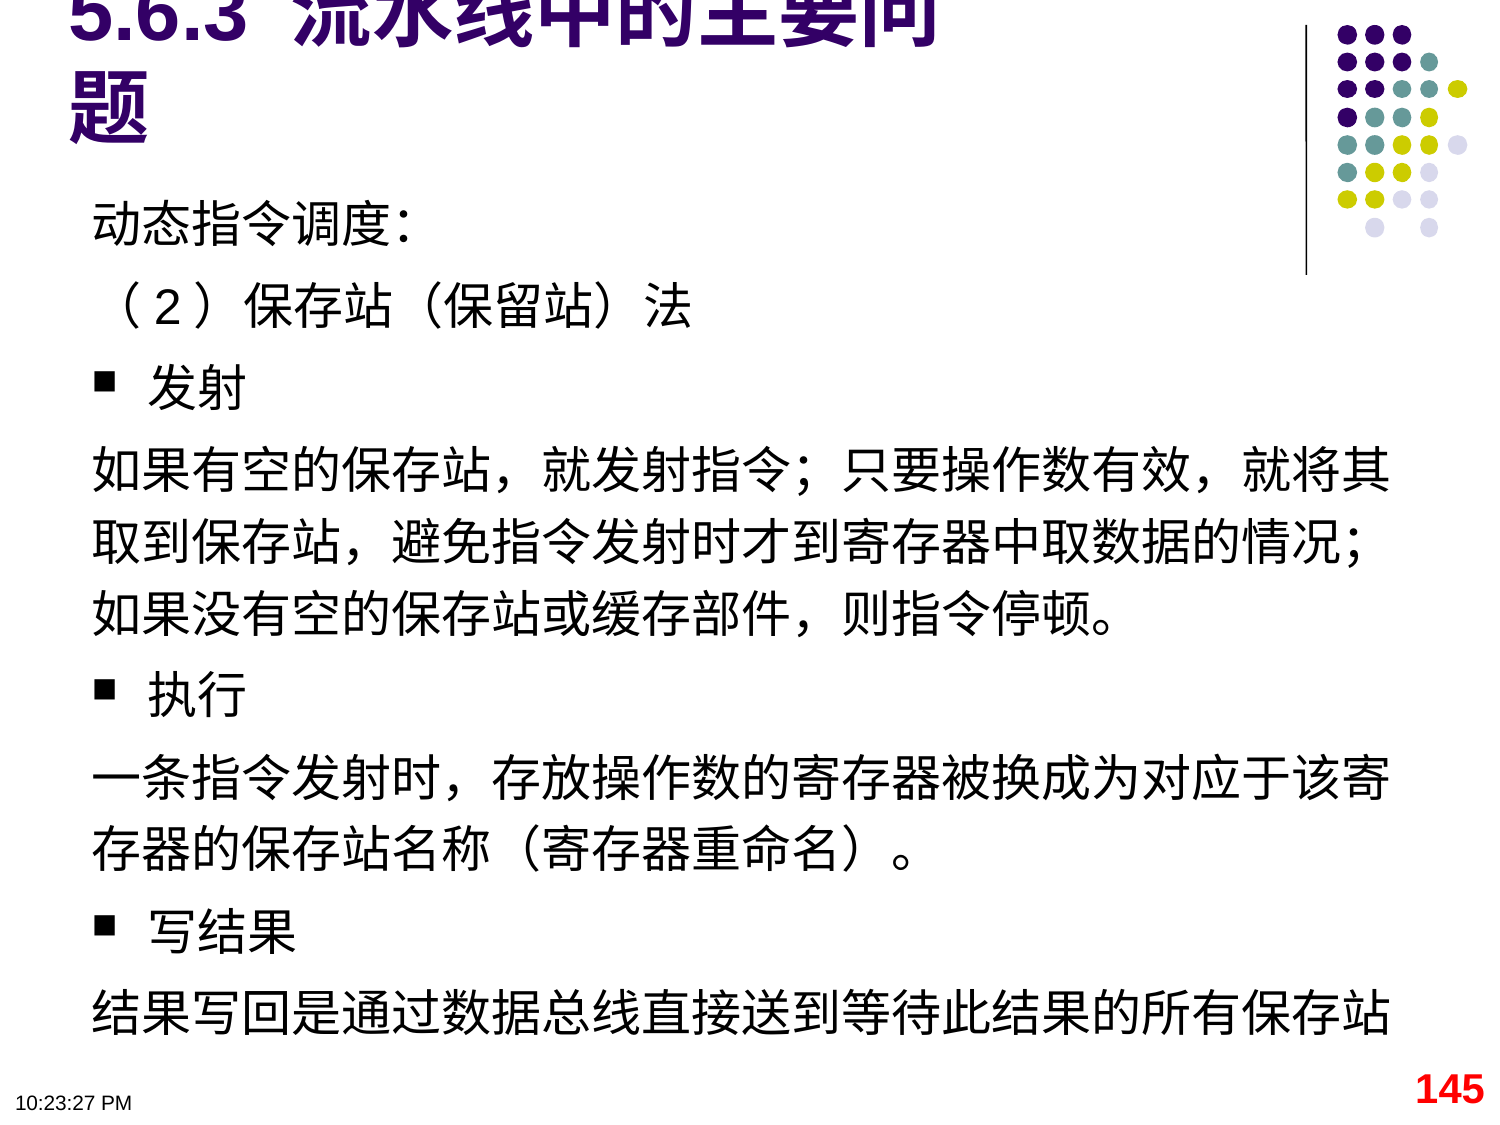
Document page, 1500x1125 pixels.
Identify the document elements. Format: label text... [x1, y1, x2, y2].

slide_number 145 [1352, 1053, 1500, 1125]
list 动态指令调度： （2）保存站（保留站）法 发射 如果有空的保存站，就发射指令；只要操作数有效，就将其取到保存站，避免指令发射时才到寄存器中取数据的情况；如果没有空的保存站或缓存部件，则指令停顿。 执行 一条指令发射时，存放操作数的寄存器被换成为对应于该寄存器的保存站名称（寄存器重命名）。 写结果 结果写回是通过数据总线直接送到等待此结果的所有保存站 [76, 172, 1427, 1071]
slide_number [0, 1081, 351, 1125]
title 5.6.3 流水线中的主要问题 [53, 30, 1036, 162]
